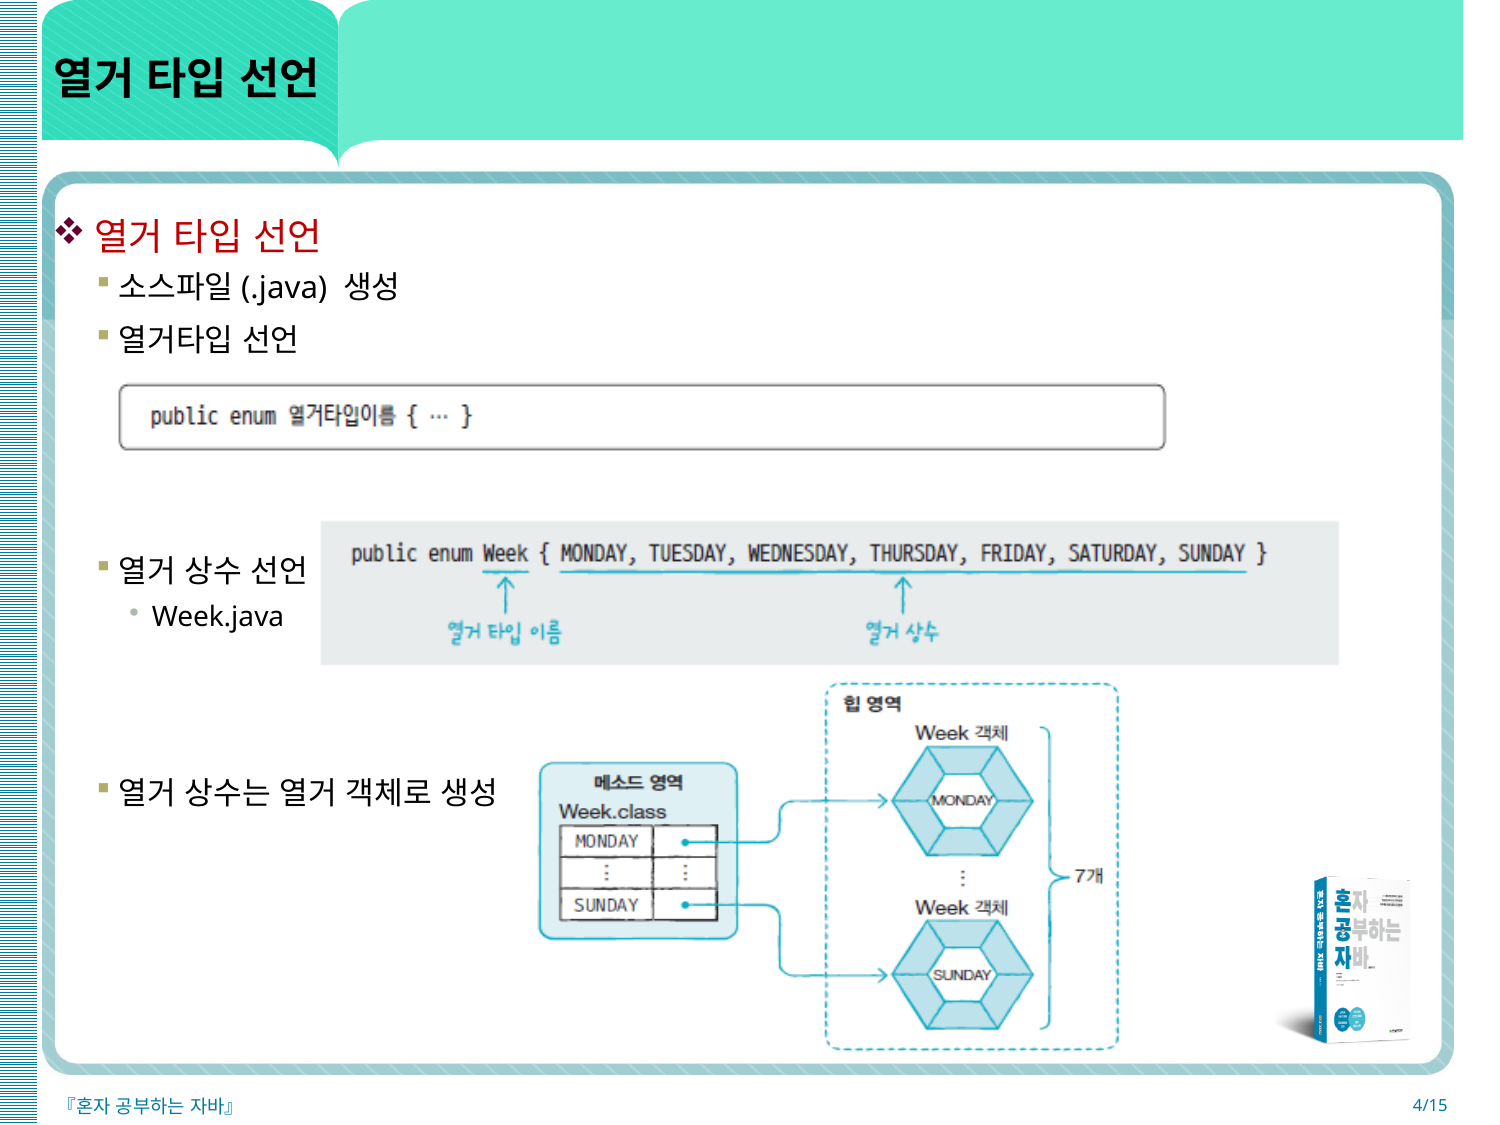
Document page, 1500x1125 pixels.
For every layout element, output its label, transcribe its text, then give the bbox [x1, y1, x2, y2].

picture [112, 373, 1173, 462]
picture [68, 1097, 75, 1110]
picture [116, 1102, 131, 1107]
picture [42, 0, 1463, 152]
picture [1243, 797, 1488, 1122]
list 열거 타입 선언 소스파일(.java) 생성 열거타입 선언 열거 상수 선언 Week.java 열거 상수는 열거 객체로 생성 [37, 152, 1463, 1091]
picture [225, 1102, 232, 1115]
title 열거 타입 선언 [39, 42, 1280, 138]
picture [310, 512, 1346, 1059]
